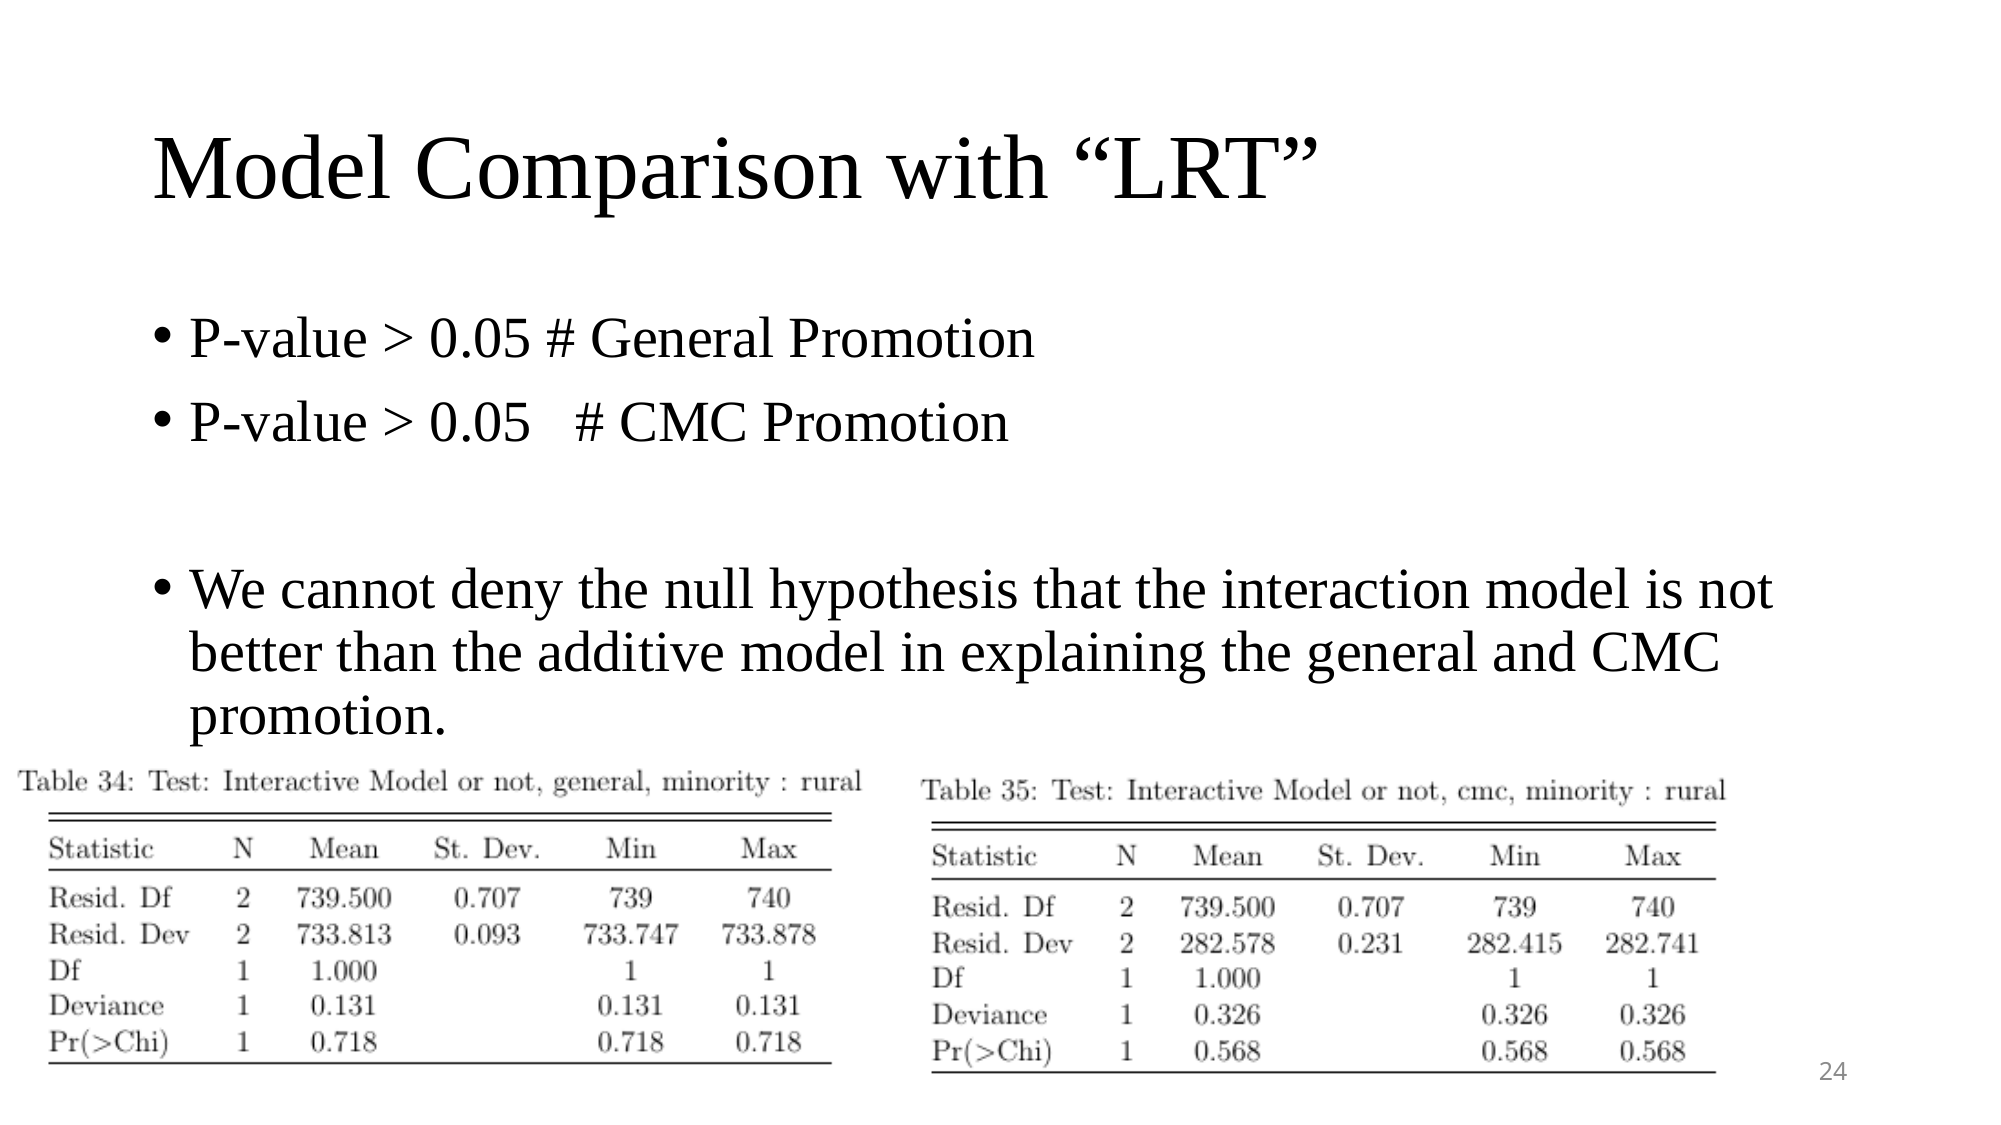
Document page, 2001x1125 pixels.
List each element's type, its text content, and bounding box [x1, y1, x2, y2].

list P-value > 0.05 # General Promotion P-value > 0.05 # CMC Promotion We cannot deny the null hypothesis that the interaction model is not better than the additive model in explaining the general and CMC promotion. [137, 299, 1863, 1014]
picture [901, 760, 1762, 1091]
slide_number 24 [1412, 1042, 1863, 1103]
title Model Comparison with “LRT” [137, 59, 1863, 278]
picture [7, 749, 885, 1090]
